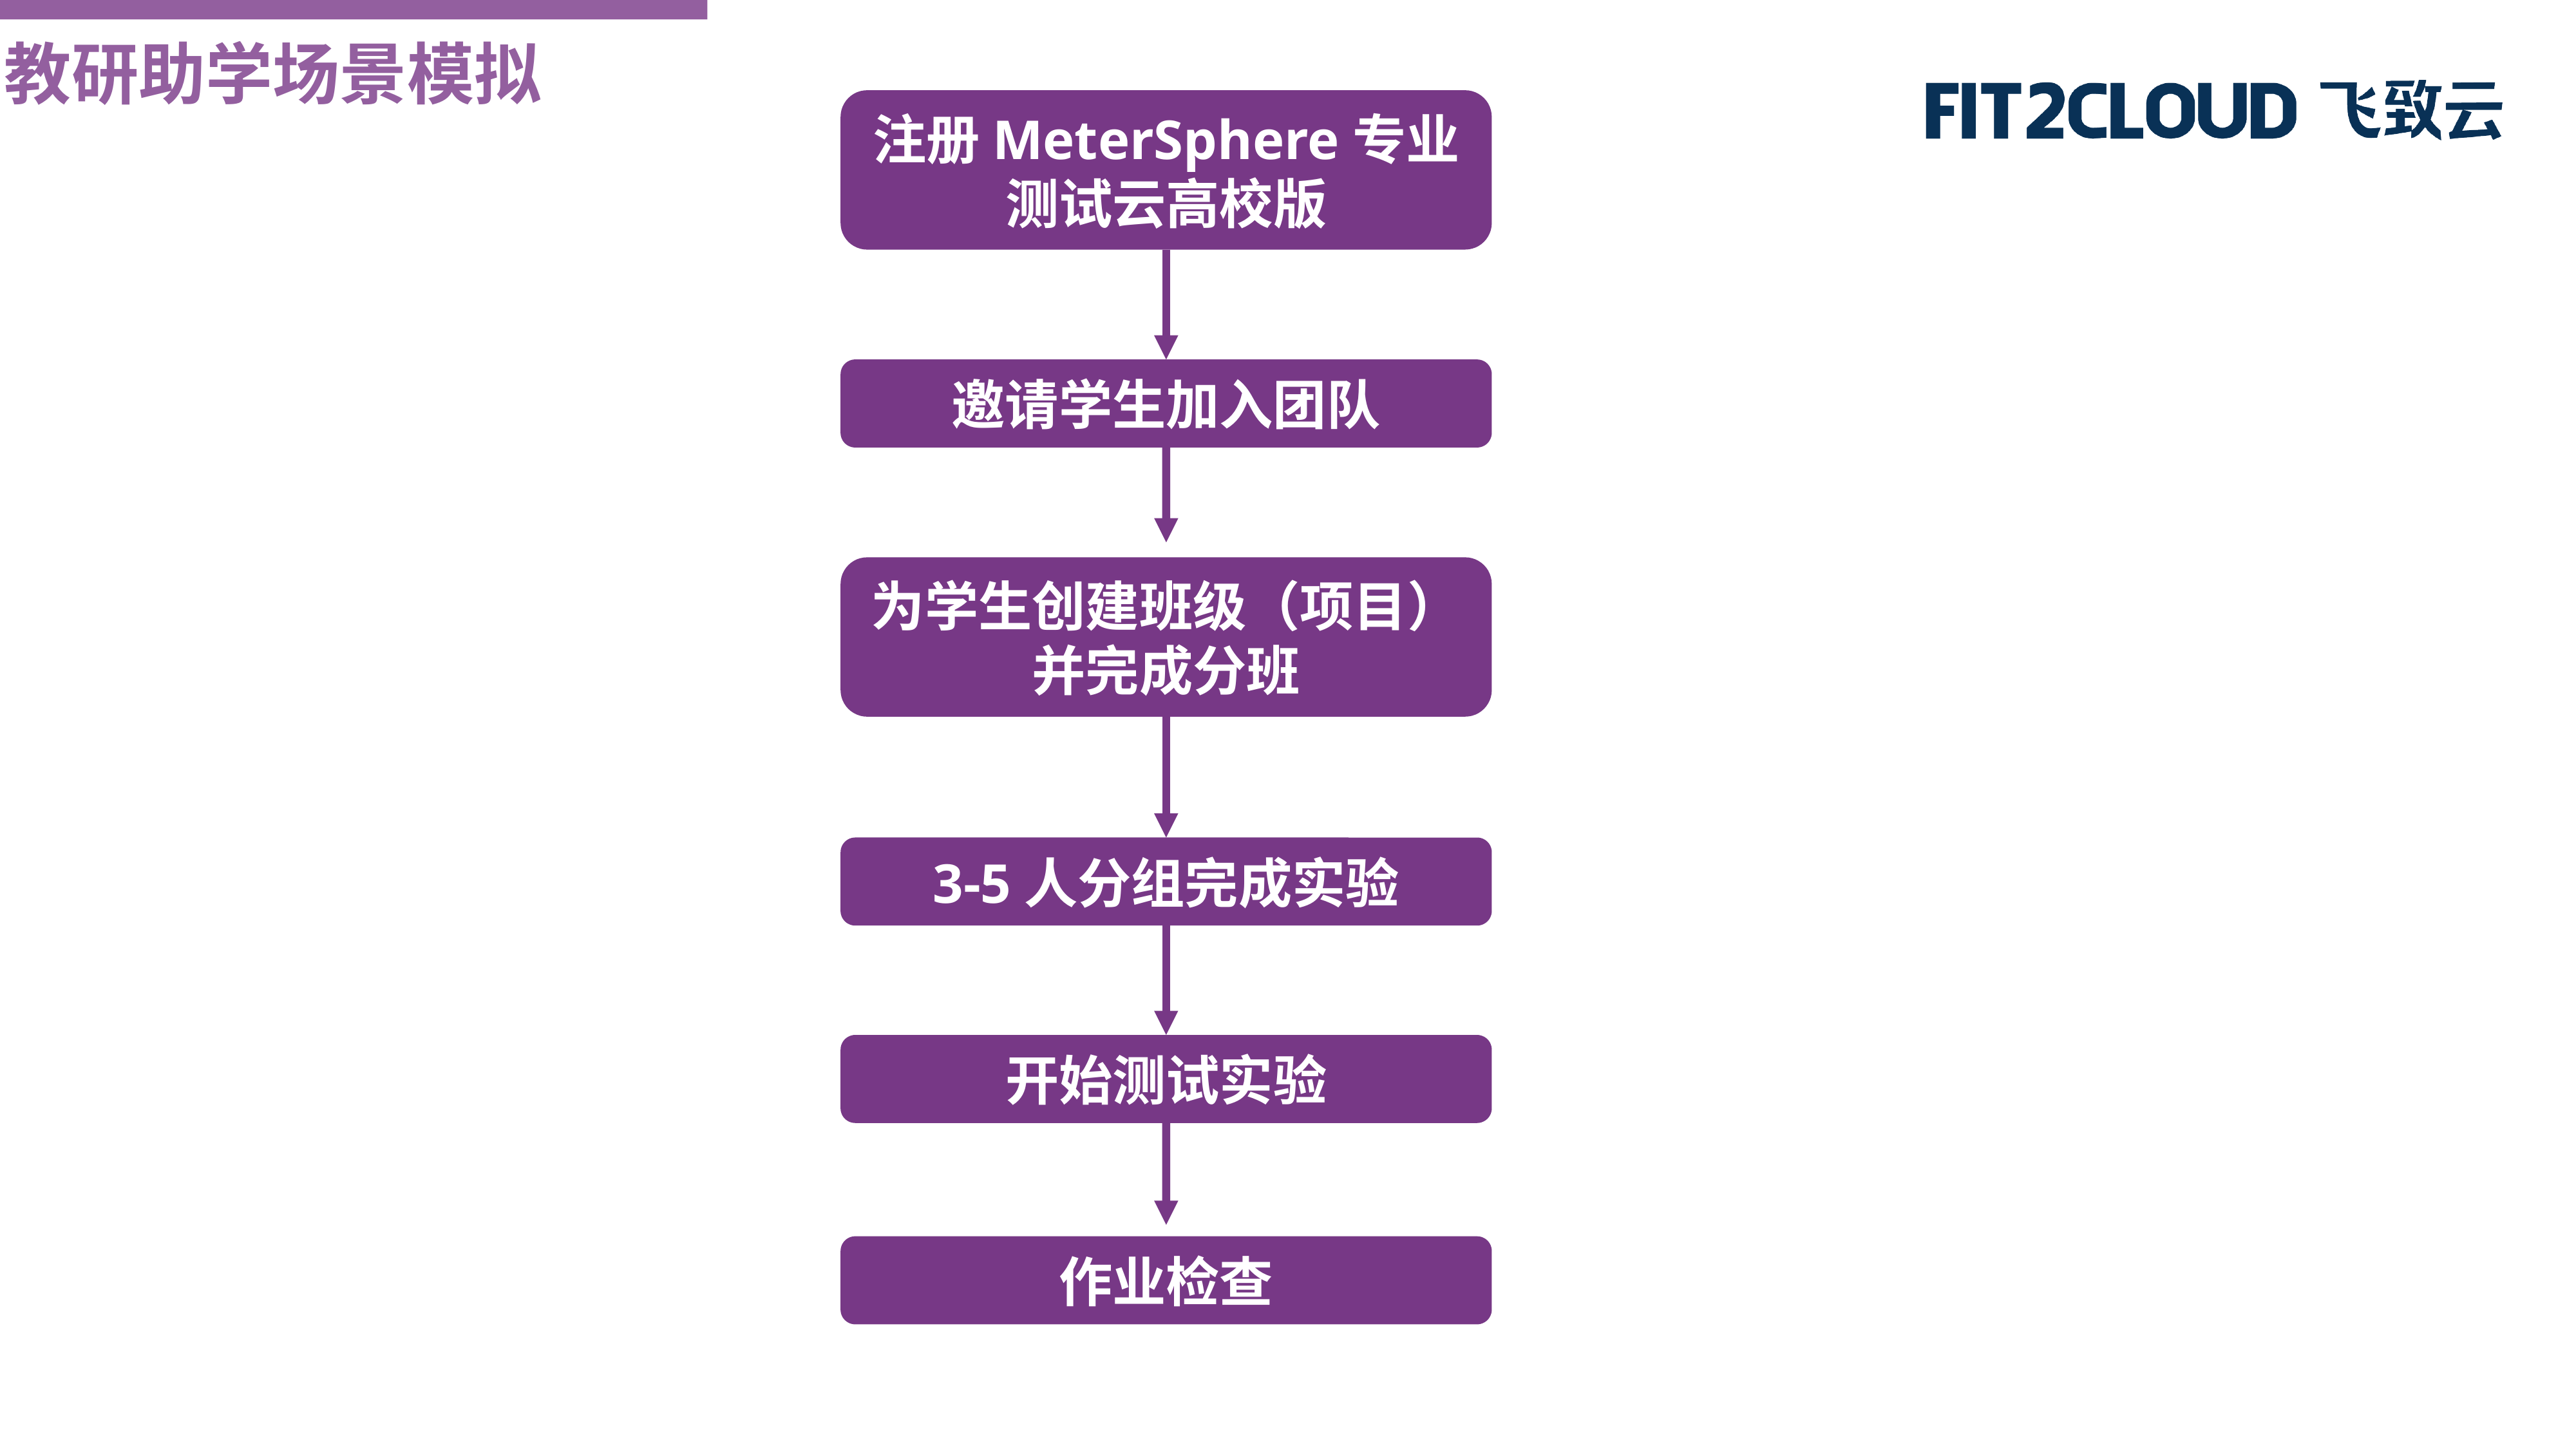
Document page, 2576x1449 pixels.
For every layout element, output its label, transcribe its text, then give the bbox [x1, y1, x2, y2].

text_box 邀请学生加入团队 [840, 359, 1492, 448]
text_box [0, 0, 708, 20]
text_box 为学生创建班级（项目）并完成分班 [840, 557, 1492, 717]
text_box 教研助学场景模拟 [4, 32, 971, 151]
text_box 注册MeterSphere专业测试云高校版 [840, 90, 1492, 250]
picture [1926, 80, 2503, 140]
text_box 3-5人分组完成实验 [840, 837, 1492, 926]
text_box 开始测试实验 [840, 1035, 1492, 1123]
text_box 作业检查 [840, 1236, 1492, 1325]
